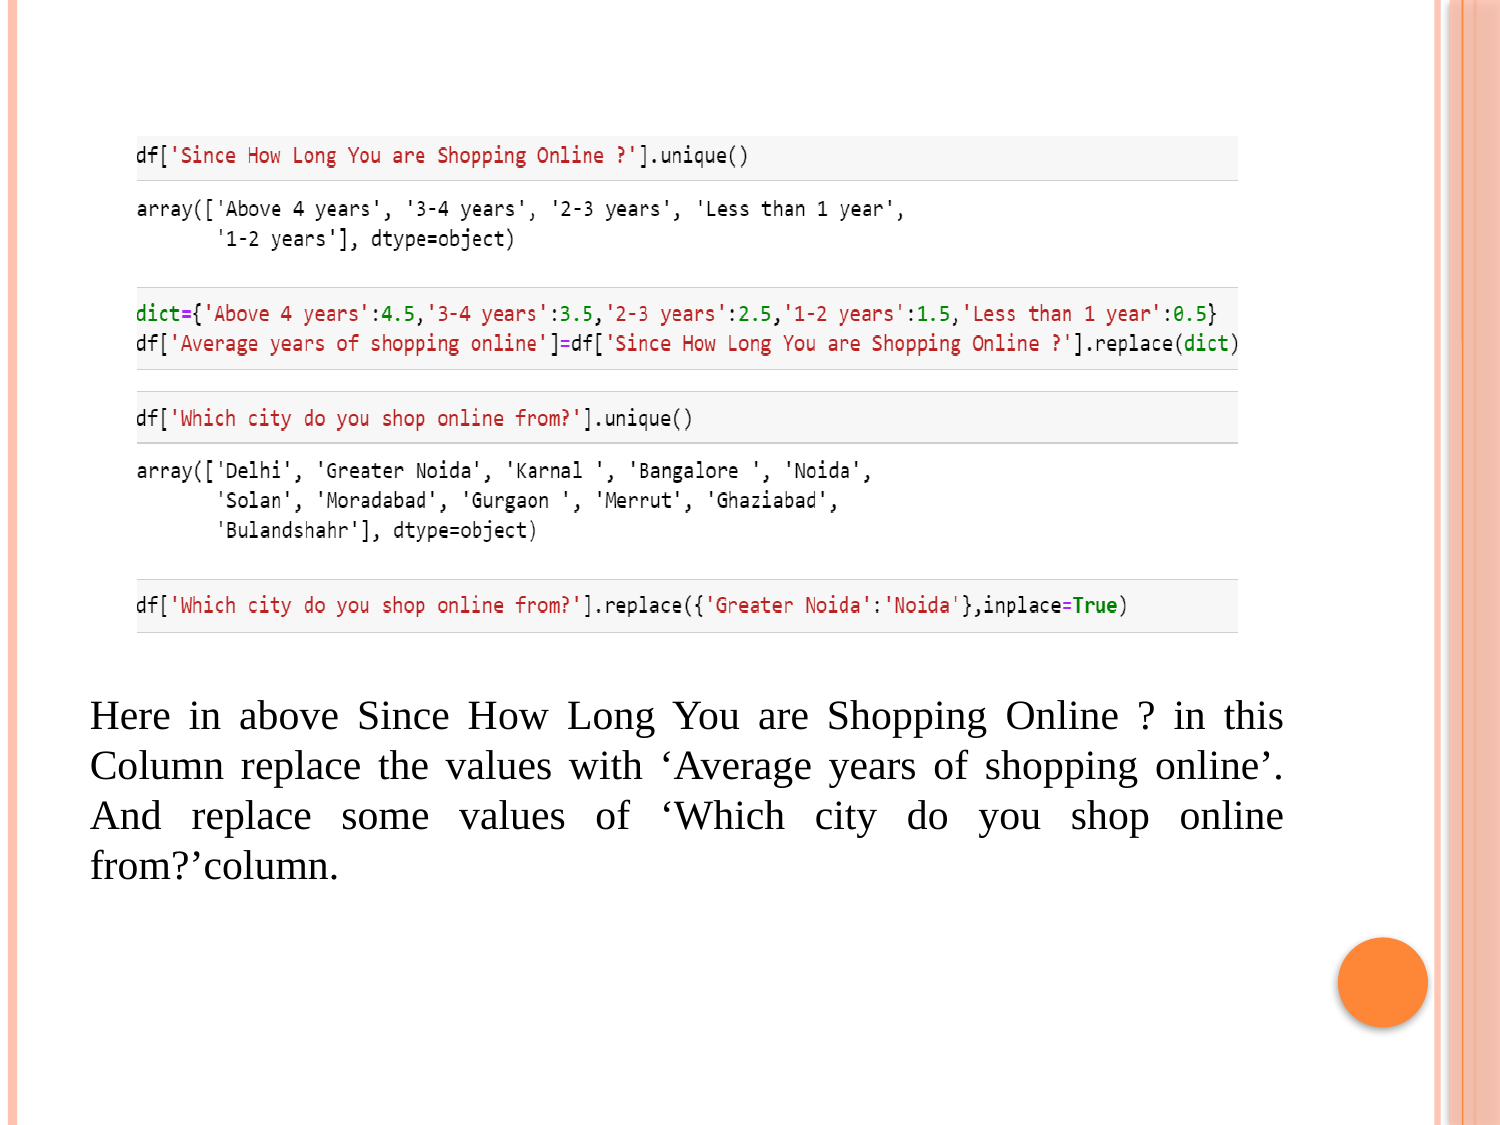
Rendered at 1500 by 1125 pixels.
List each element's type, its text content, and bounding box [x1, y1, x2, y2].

picture [136, 135, 1238, 638]
list Here in above Since How Long You are Shopping Online ? in this Column replace the values with ‘Average years of shopping online’. And replace some values of ‘Which city do you shop online from?’column. [75, 99, 1300, 1062]
